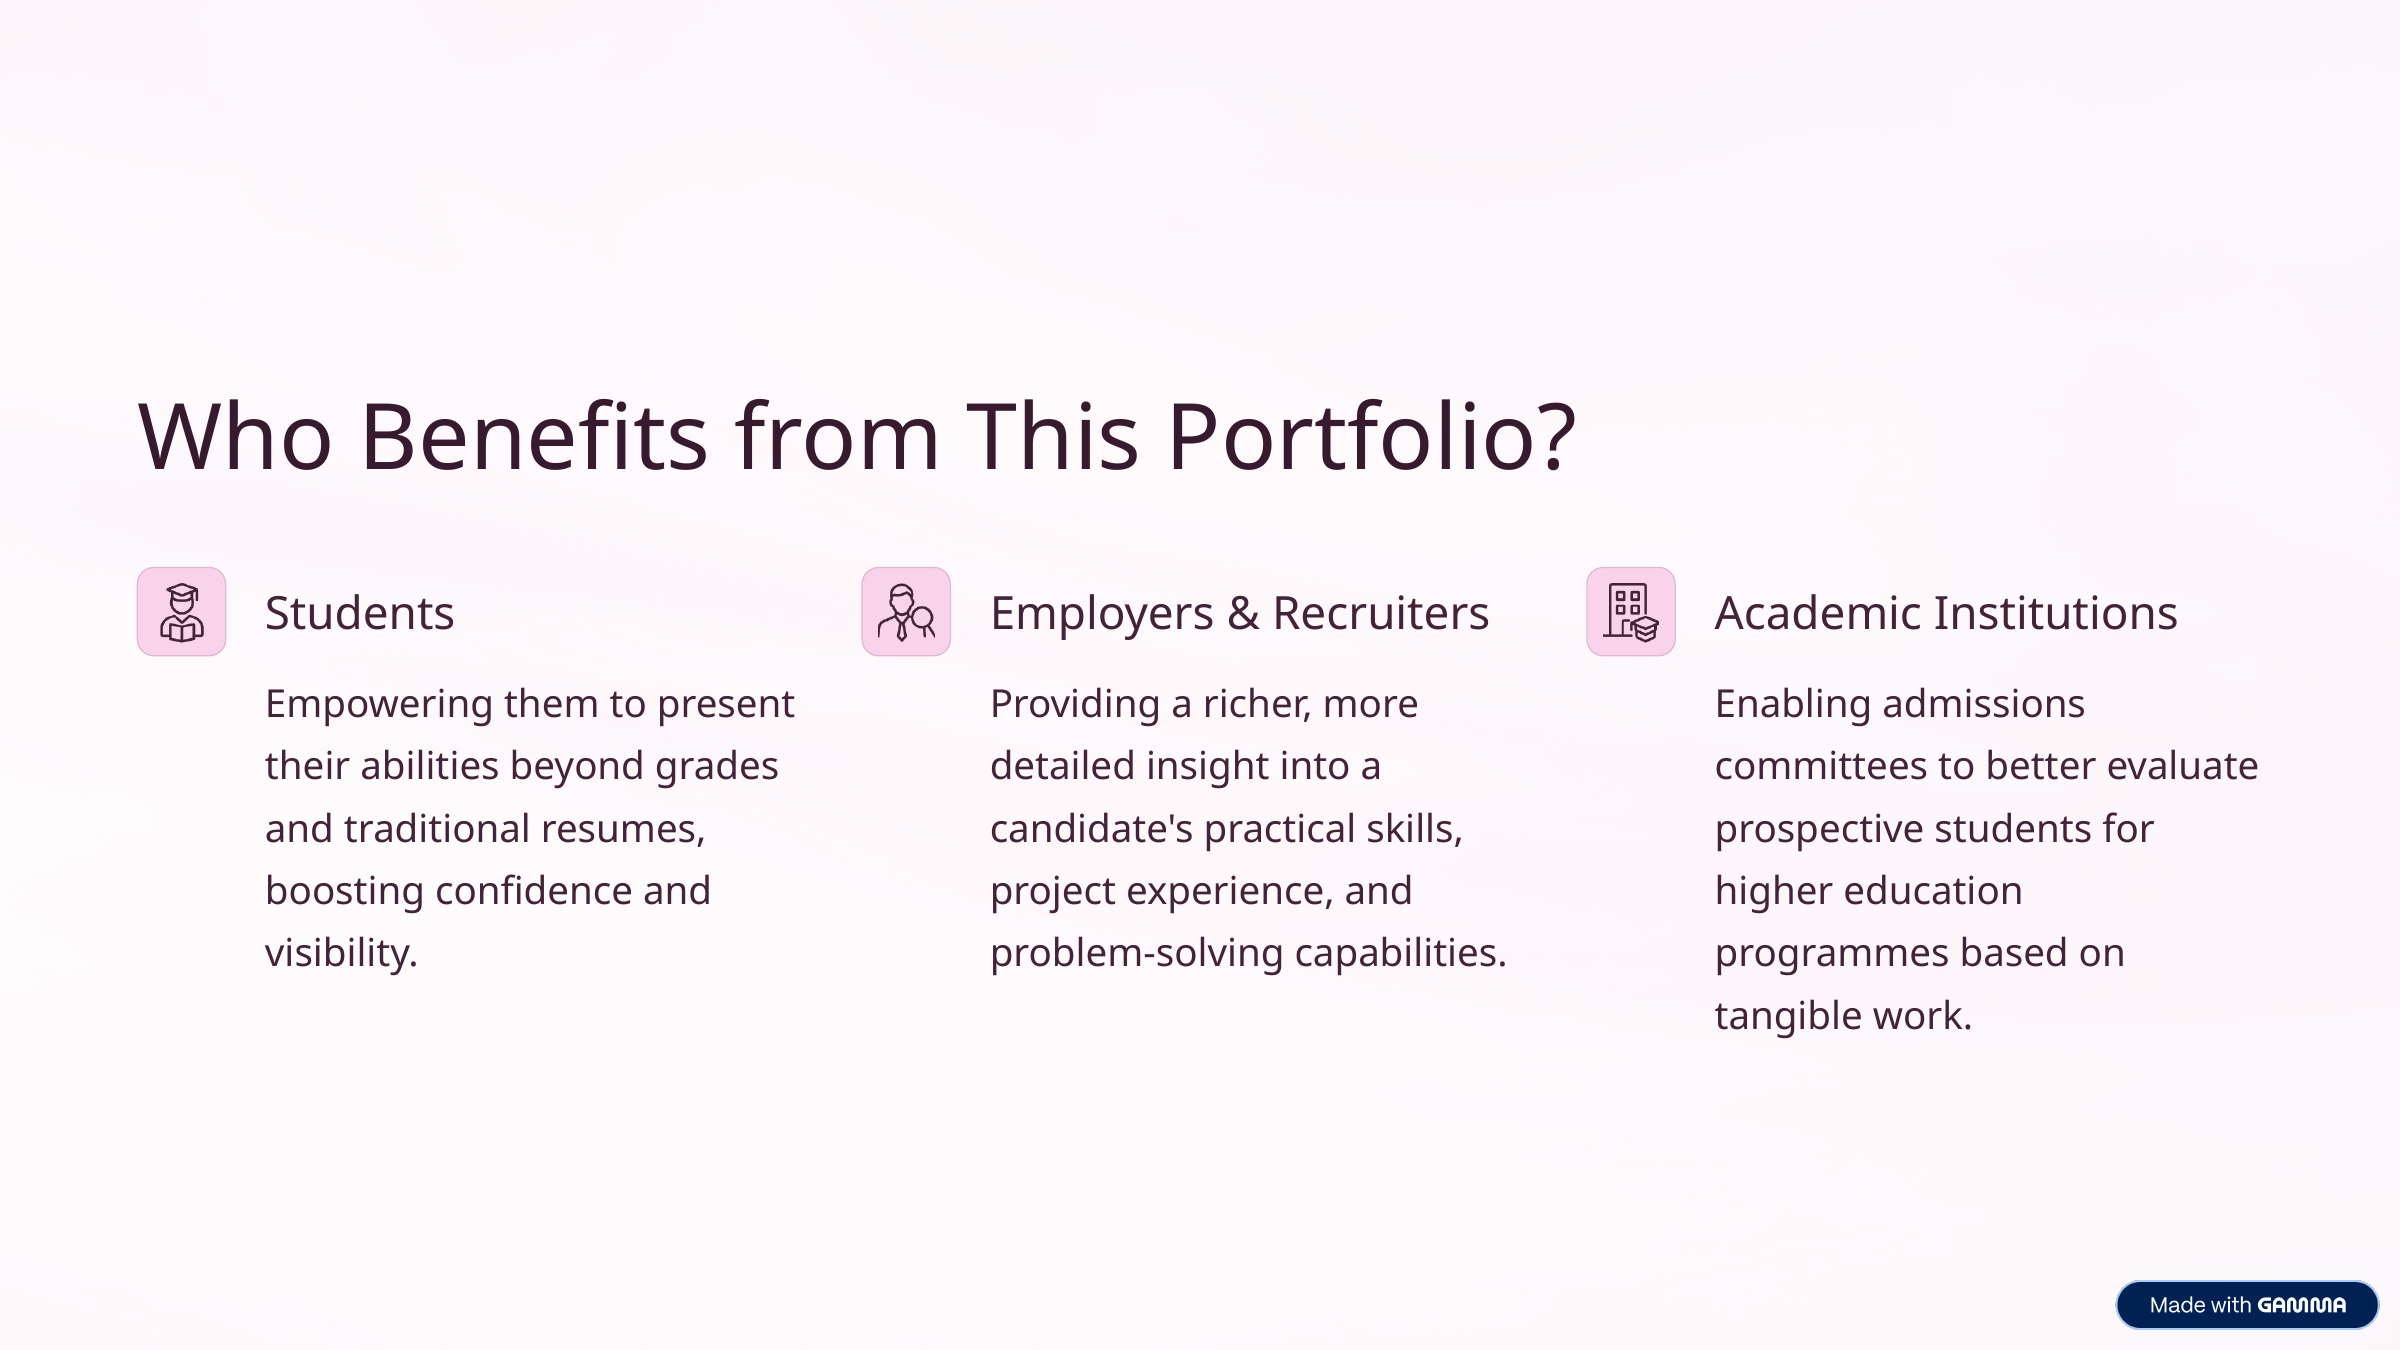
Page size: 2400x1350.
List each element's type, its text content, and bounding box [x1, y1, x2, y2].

picture [1603, 576, 1659, 647]
picture [153, 576, 210, 647]
text_box Who Benefits from This Portfolio? [137, 373, 1709, 489]
text_box Enabling admissions committees to better evaluate prospective students for higher education programmes based on tangible work. [1714, 662, 2263, 977]
text_box [137, 567, 226, 656]
text_box Employers & Recruiters [989, 580, 1537, 639]
picture [878, 576, 935, 647]
text_box Academic Institutions [1714, 580, 2225, 639]
text_box [1586, 567, 1676, 656]
text_box Empowering them to present their abilities beyond grades and traditional resumes, boosting confidence and visibility. [265, 662, 814, 914]
picture [2106, 1271, 2389, 1339]
text_box Providing a richer, more detailed insight into a candidate's practical skills, project experience, and problem-solving capabilities. [989, 662, 1538, 977]
text_box [862, 567, 951, 656]
text_box Students [265, 580, 727, 639]
